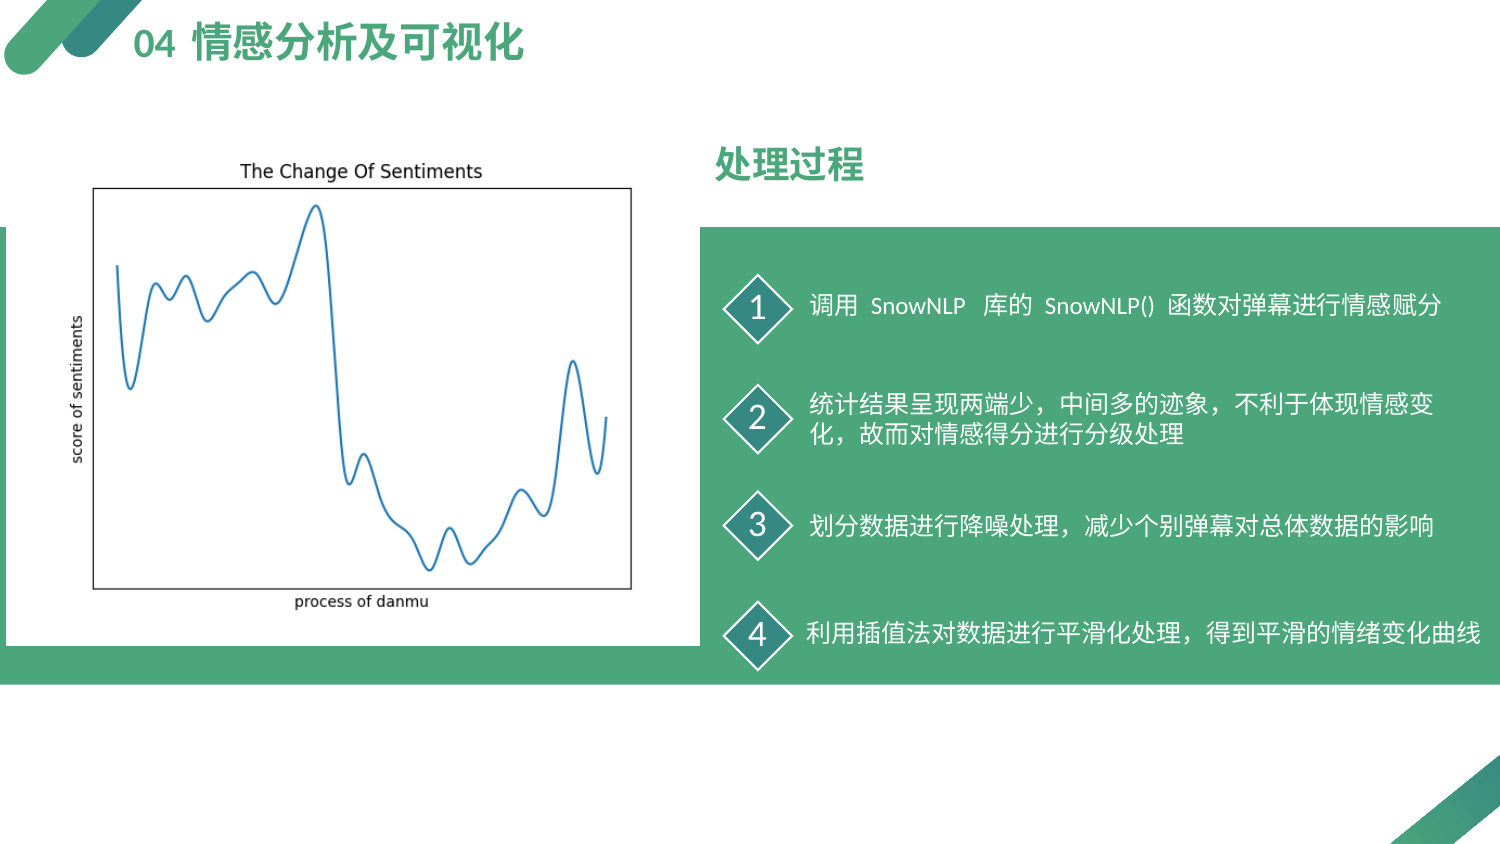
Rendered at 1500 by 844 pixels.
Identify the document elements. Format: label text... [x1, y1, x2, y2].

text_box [118, 8, 540, 75]
text_box 处理过程 [700, 133, 880, 194]
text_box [723, 491, 1461, 560]
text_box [723, 274, 1461, 344]
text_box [723, 381, 1454, 457]
text_box [0, 226, 1500, 686]
picture [6, 125, 700, 646]
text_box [723, 601, 1500, 670]
